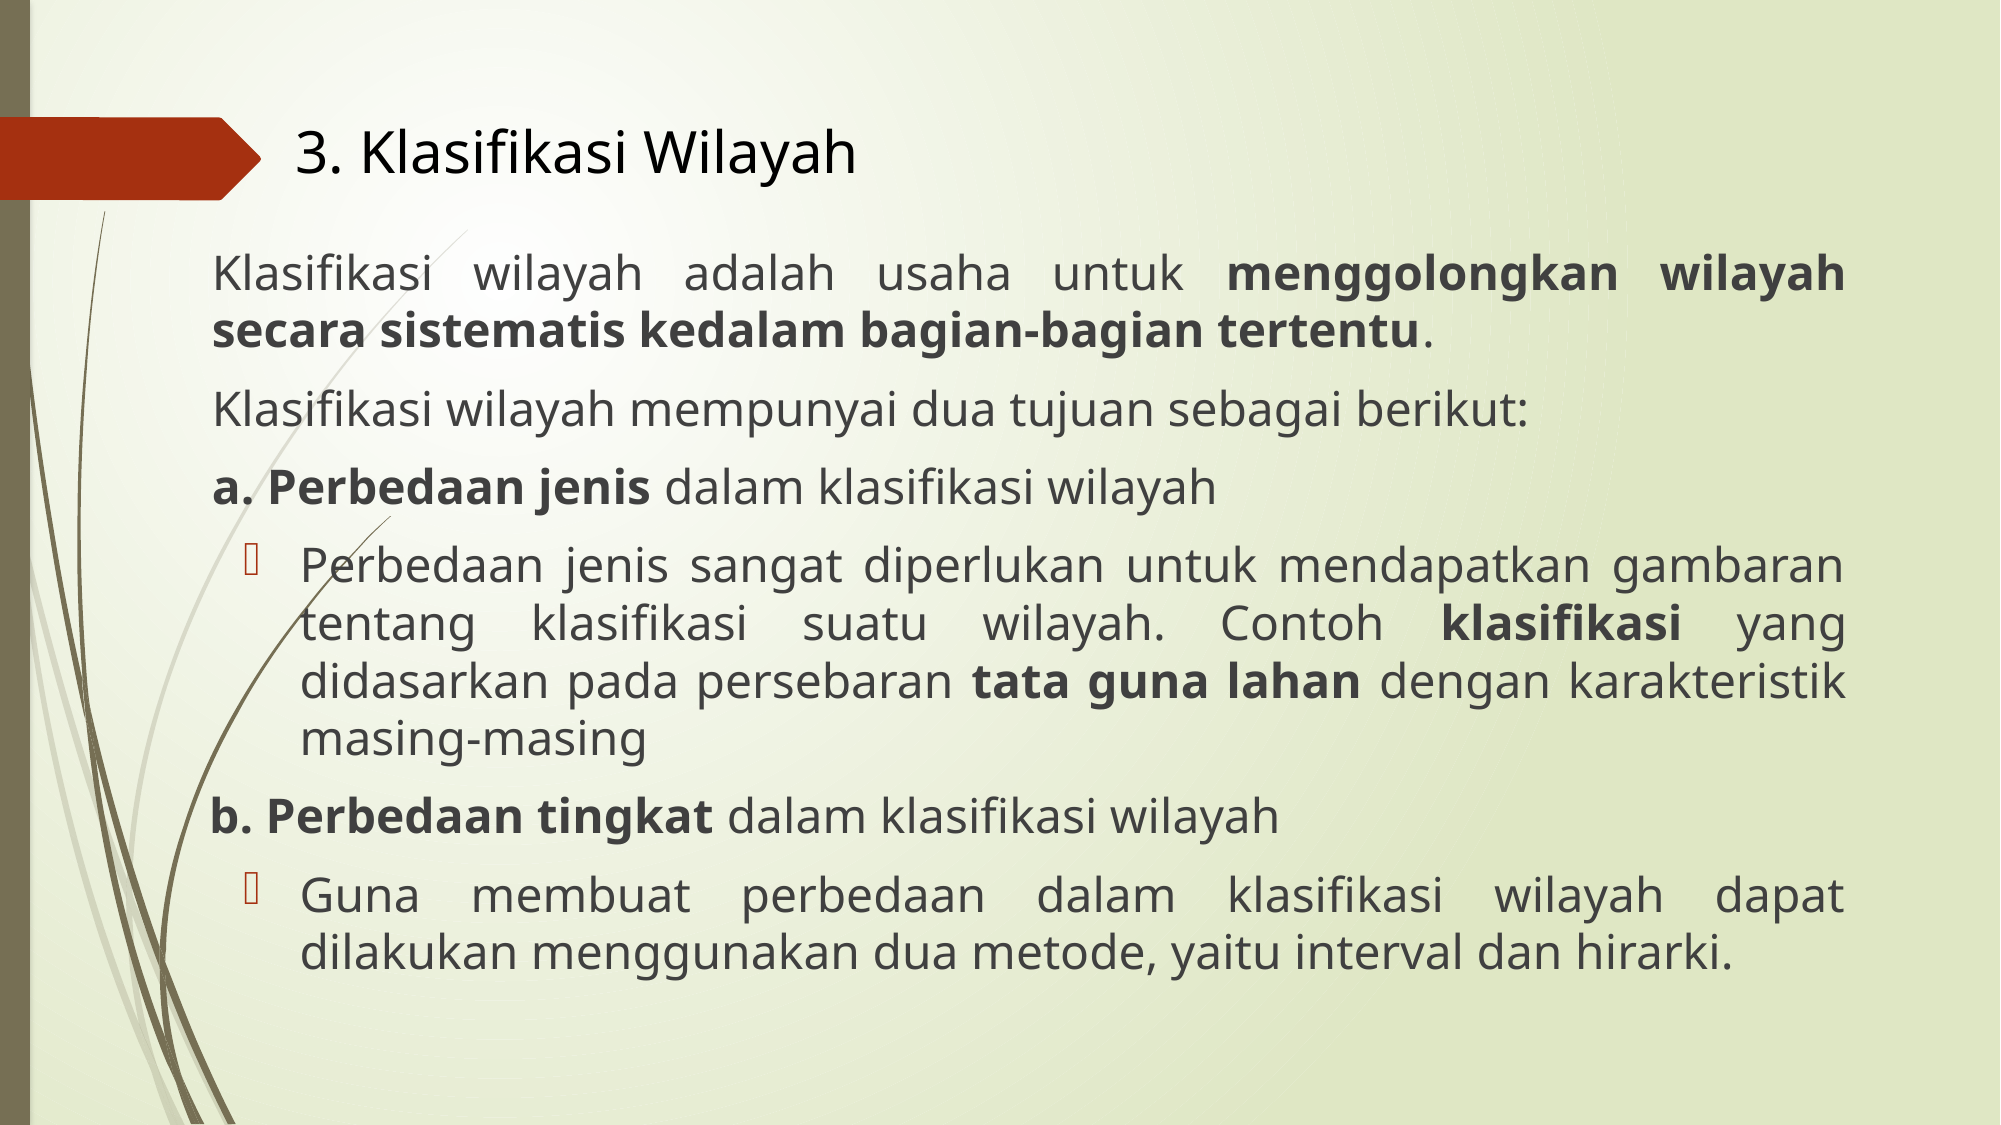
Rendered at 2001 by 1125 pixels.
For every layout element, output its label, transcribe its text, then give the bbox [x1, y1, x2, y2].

text_box 3. Klasifikasi Wilayah [280, 115, 1253, 209]
list Klasifikasi wilayah adalah usaha untuk menggolongkan wilayah secara sistematis kedalam bagian-bagian tertentu. Klasifikasi wilayah mempunyai dua tujuan sebagai berikut: a. Perbedaan jenis dalam klasifikasi wilayah Perbedaan jenis sangat diperlukan untuk mendapatkan gambaran tentang klasifikasi suatu wilayah. Contoh klasifikasi yang didasarkan pada persebaran tata guna lahan dengan karakteristik masing-masing b. Perbedaan tingkat dalam klasifikasi wilayah Guna membuat perbedaan dalam klasifikasi wilayah dapat dilakukan menggunakan dua metode, yaitu interval dan hirarki. [137, 234, 1863, 1014]
